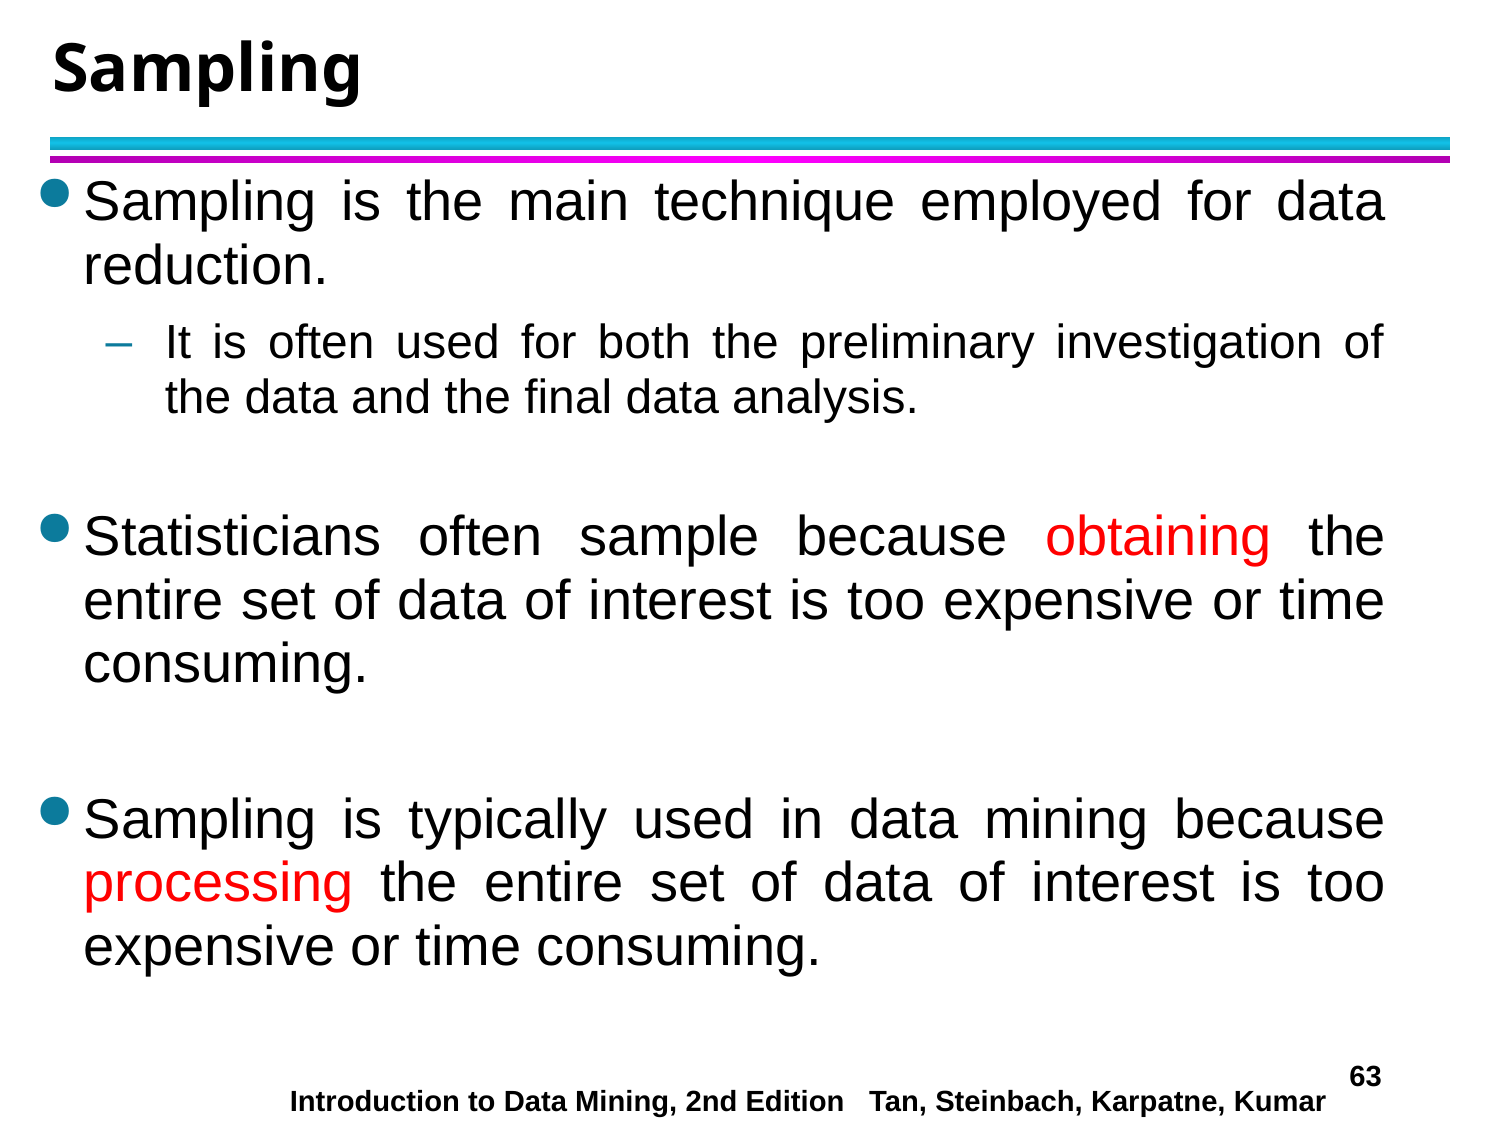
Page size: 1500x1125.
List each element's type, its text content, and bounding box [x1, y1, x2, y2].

list Sampling is the main technique employed for data reduction. It is often used for both the preliminary investigation of the data and the final data analysis. Statisticians often sample because obtaining the entire set of data of interest is too expensive or time consuming. Sampling is typically used in data mining because processing the entire set of data of interest is too expensive or time consuming. [23, 162, 1402, 988]
title Sampling [37, 0, 1446, 113]
